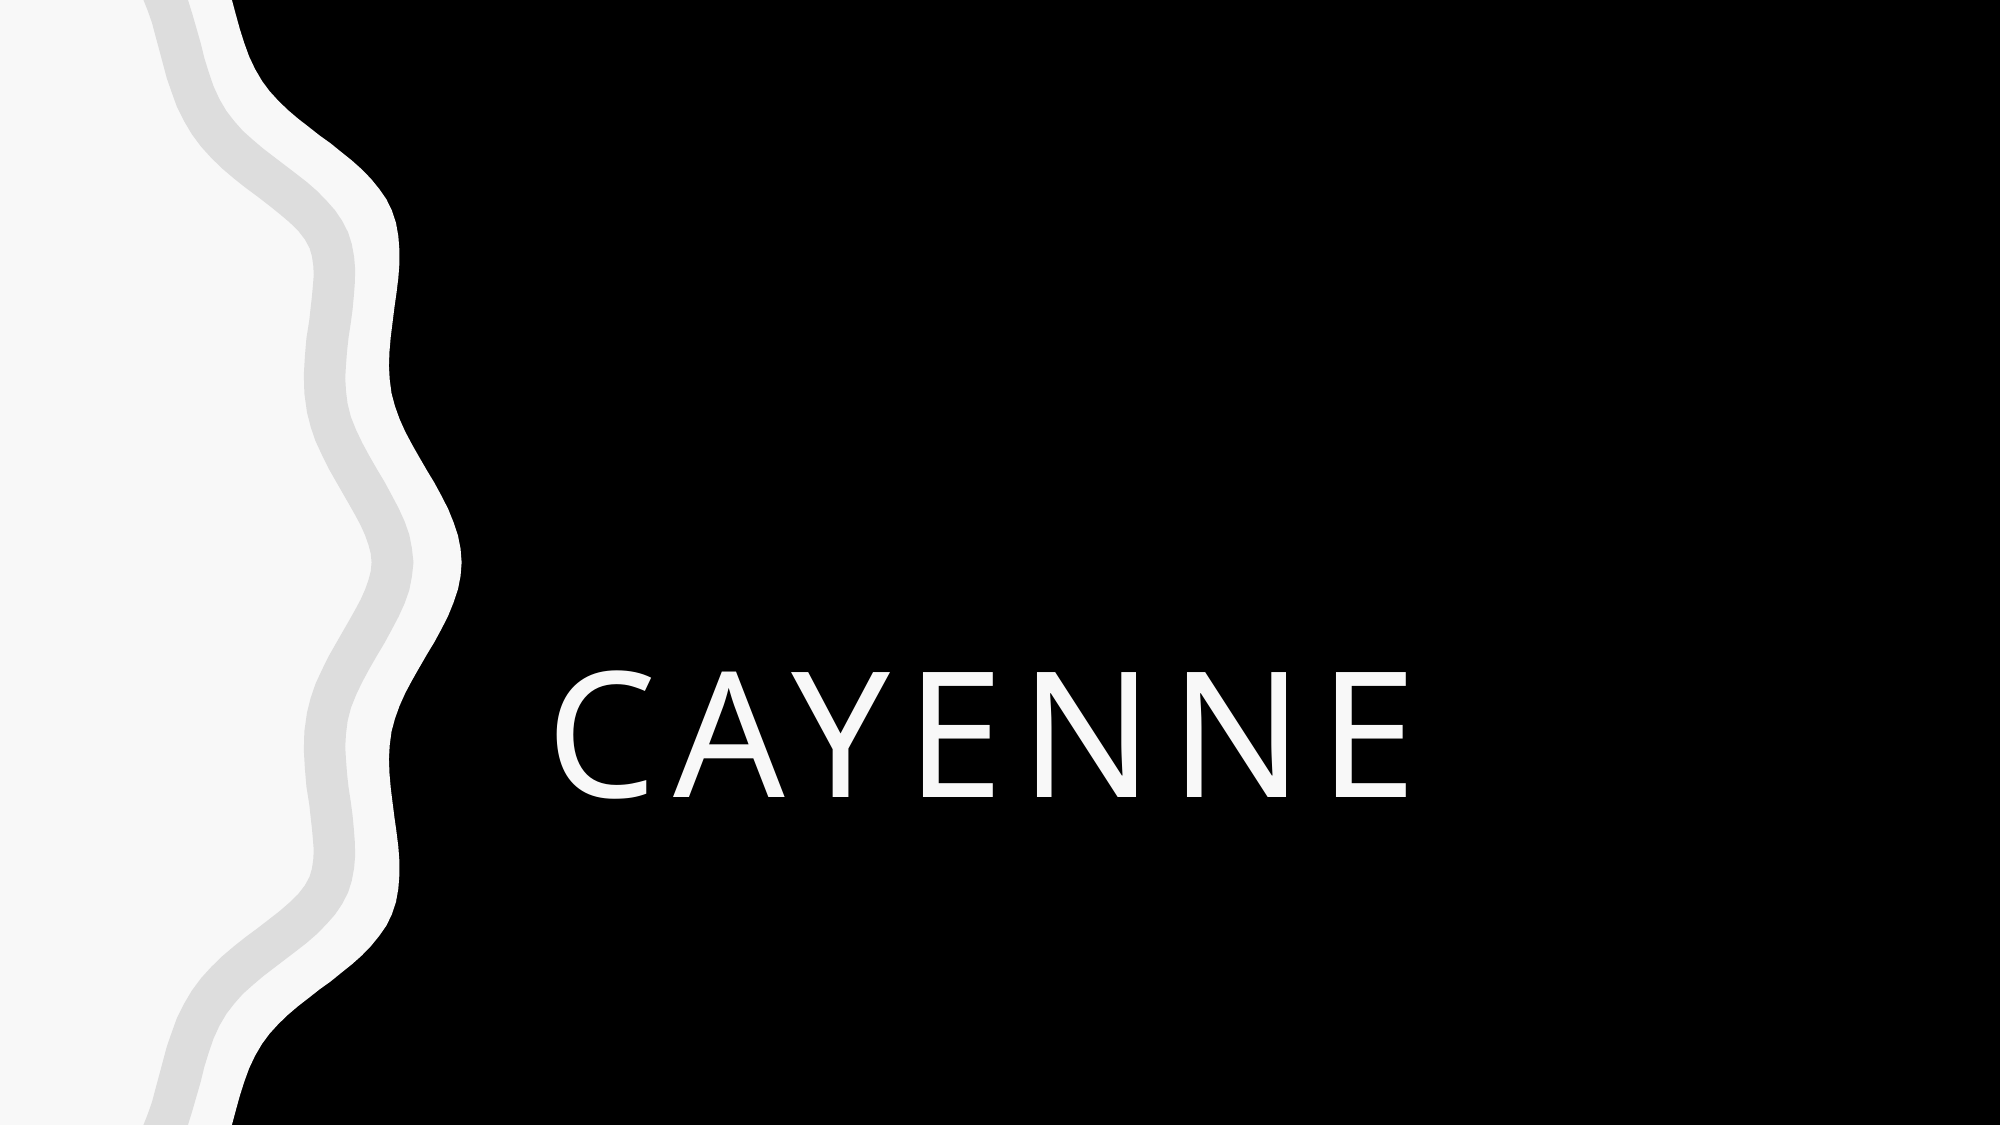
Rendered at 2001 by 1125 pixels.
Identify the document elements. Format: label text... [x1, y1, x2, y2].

title CAYENNE [531, 176, 1875, 843]
